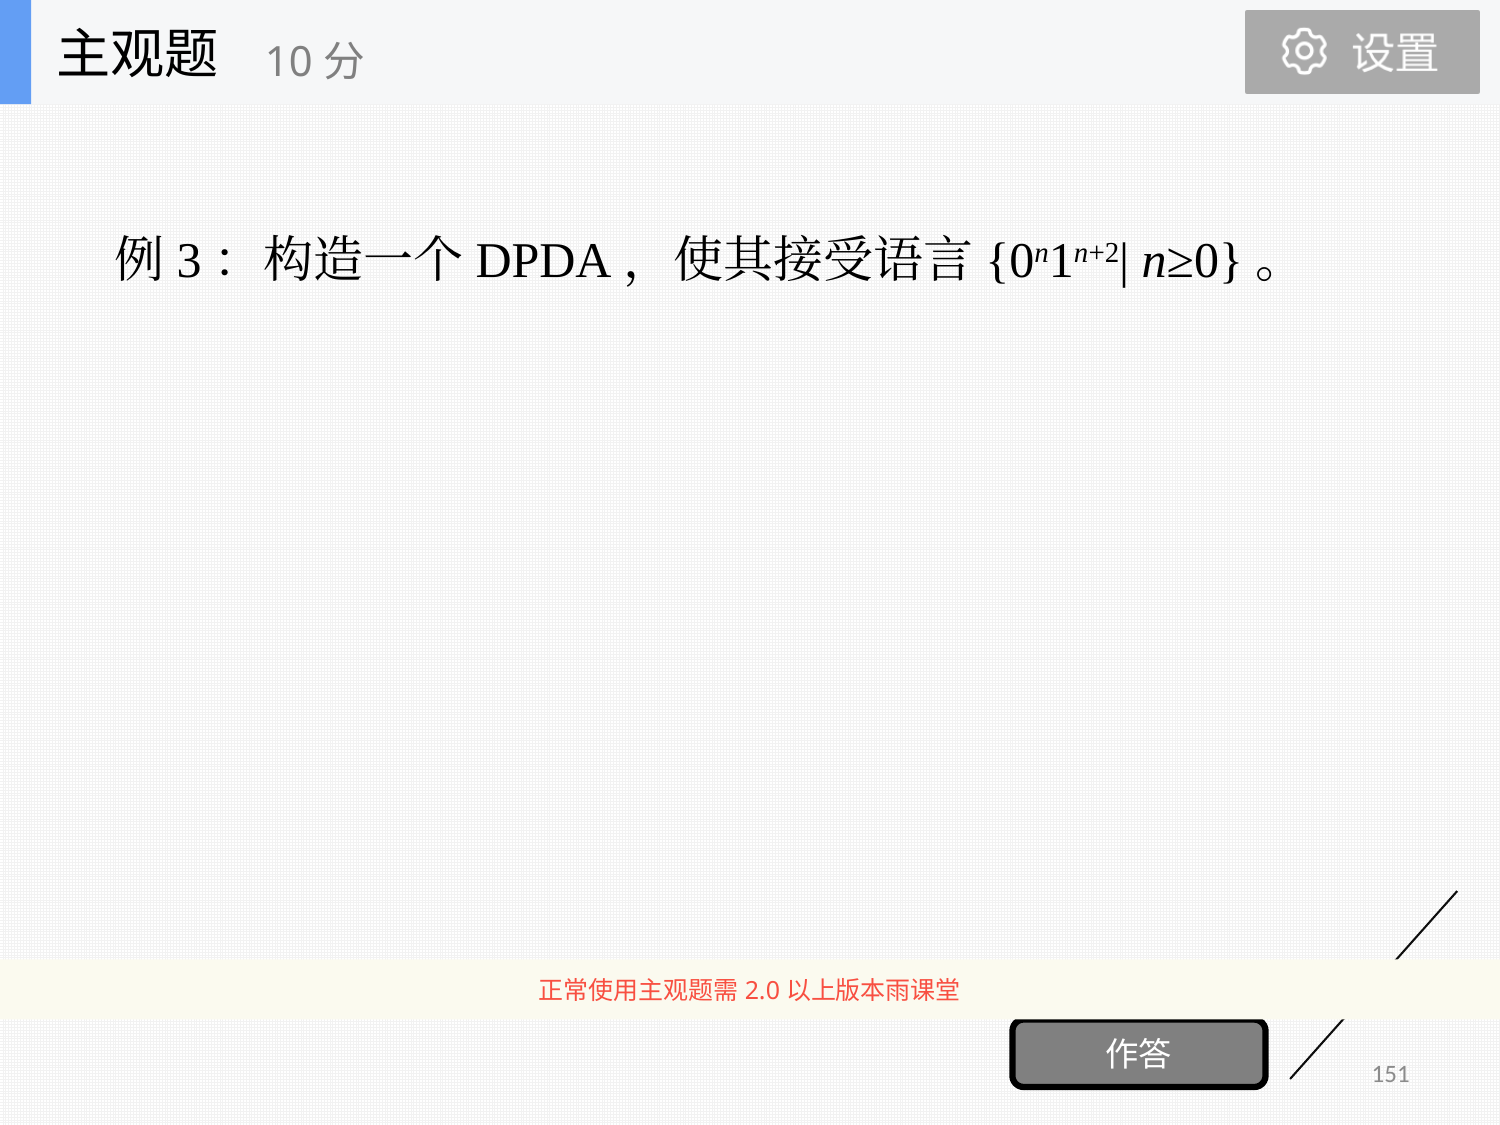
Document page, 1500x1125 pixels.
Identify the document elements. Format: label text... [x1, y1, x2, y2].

slide_number 151 [1074, 1042, 1425, 1103]
text_box 正常使用主观题需2.0以上版本雨课堂 [0, 957, 1500, 1022]
text_box 例3：构造一个DPDA，使其接受语言{0n1n+2| n≥0}。 [99, 219, 1450, 295]
picture [1245, 10, 1480, 94]
text_box 作答 [1010, 1022, 1268, 1090]
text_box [0, 0, 1500, 105]
